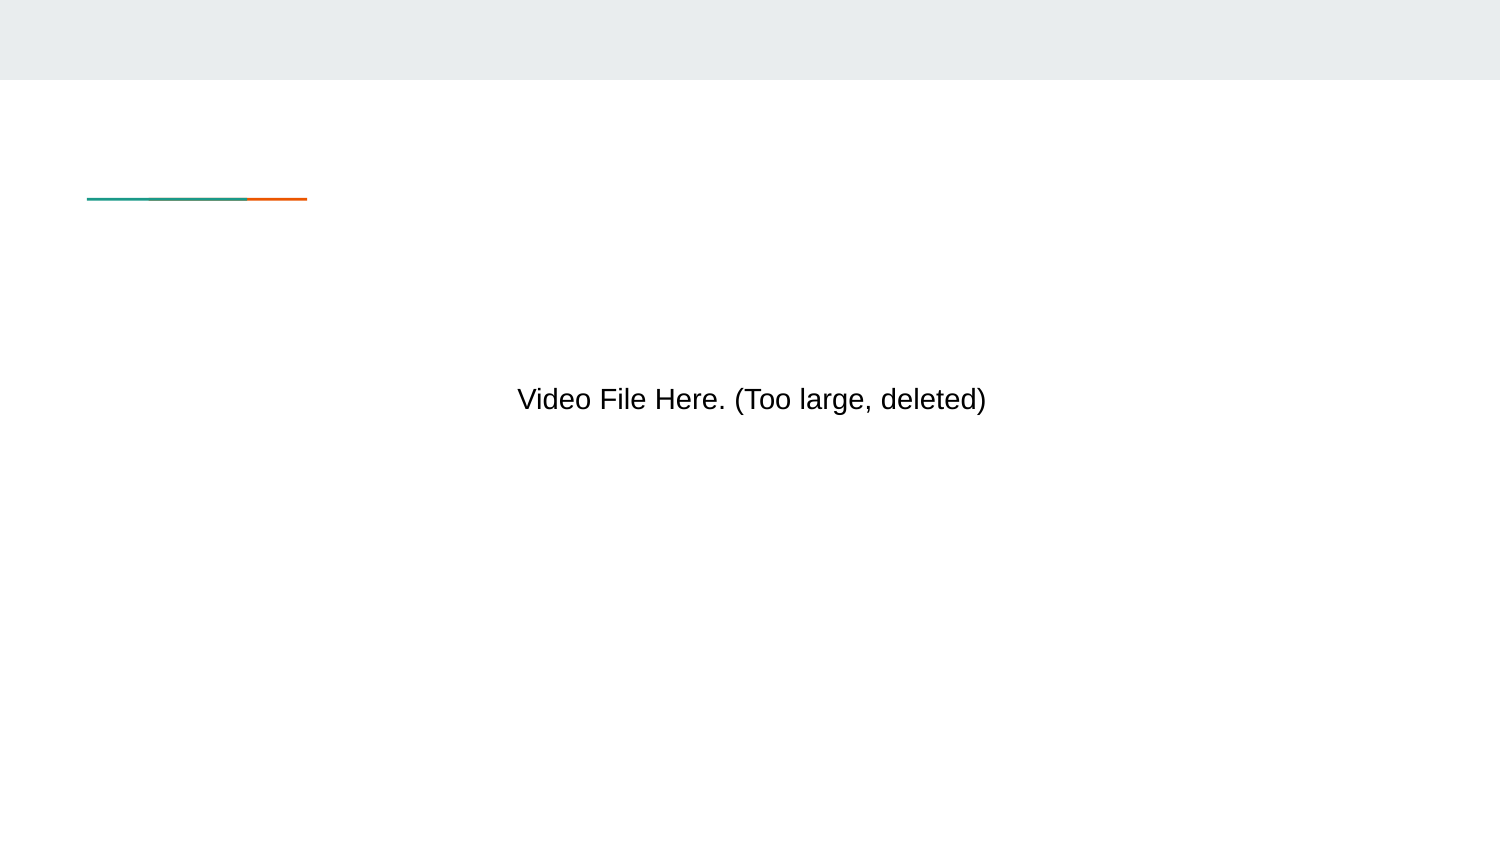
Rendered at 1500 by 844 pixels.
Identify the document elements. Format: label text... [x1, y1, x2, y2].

text_box Video File Here. (Too large, deleted) [502, 372, 1003, 423]
